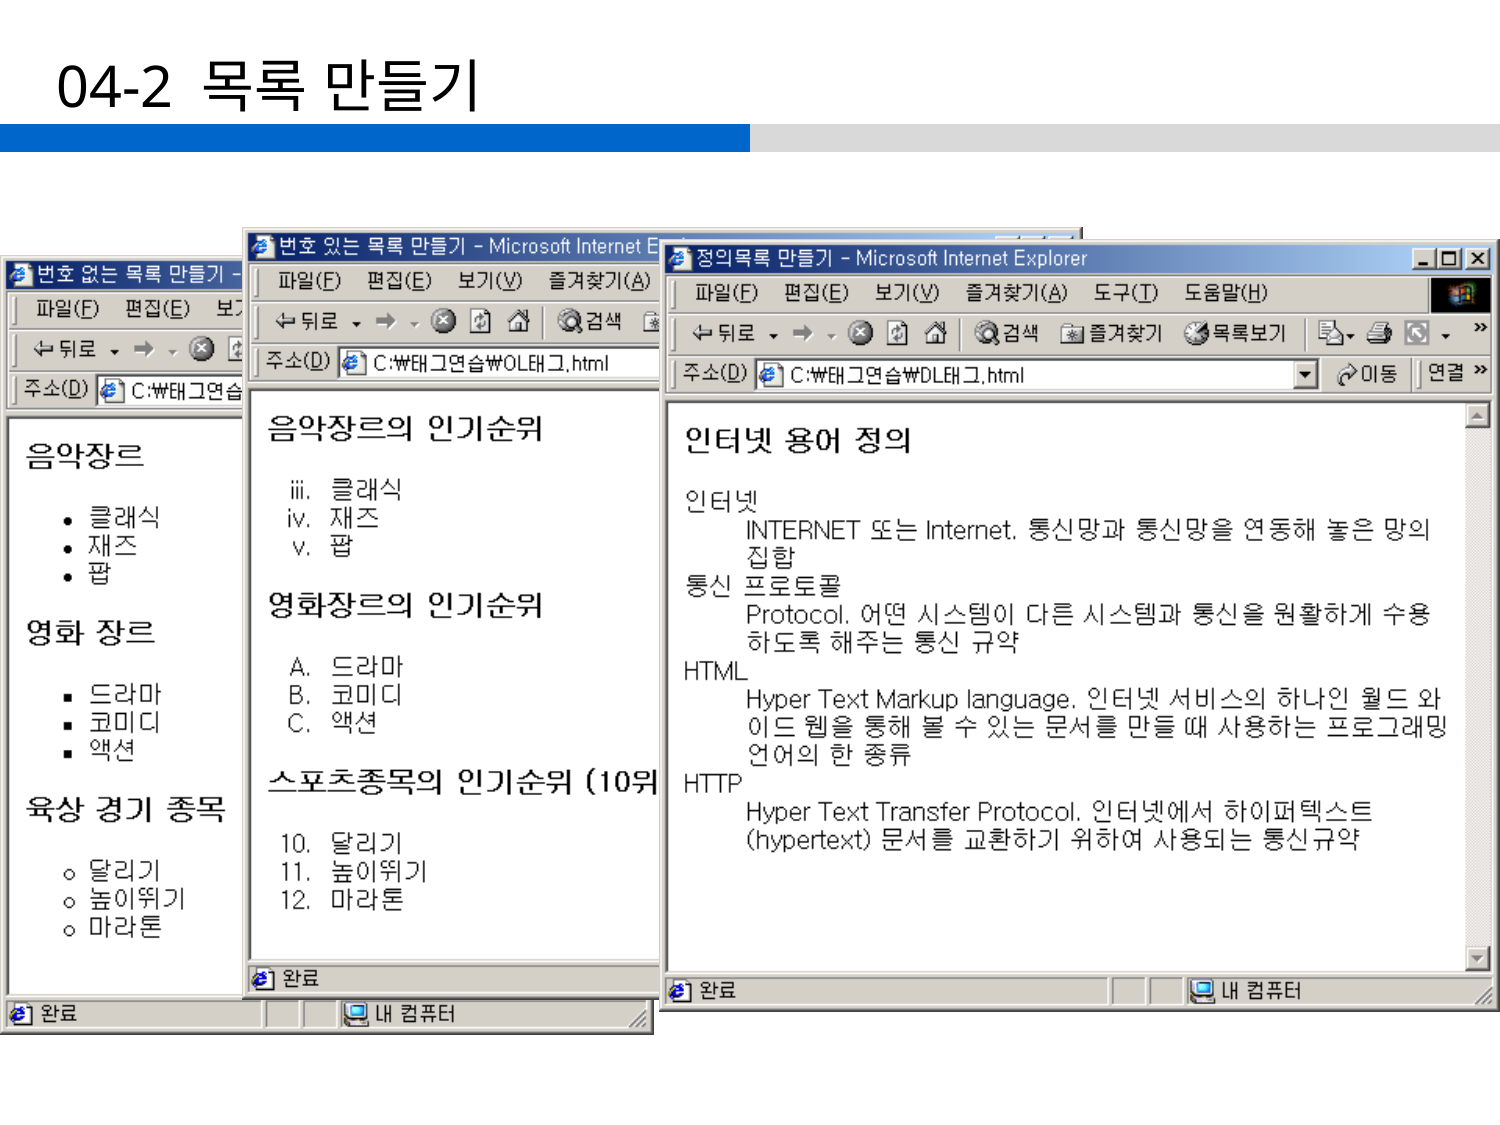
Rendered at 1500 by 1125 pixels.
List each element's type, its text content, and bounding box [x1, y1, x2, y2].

picture [0, 227, 1500, 1036]
title 04-2 목록 만들기 [41, 42, 1459, 128]
